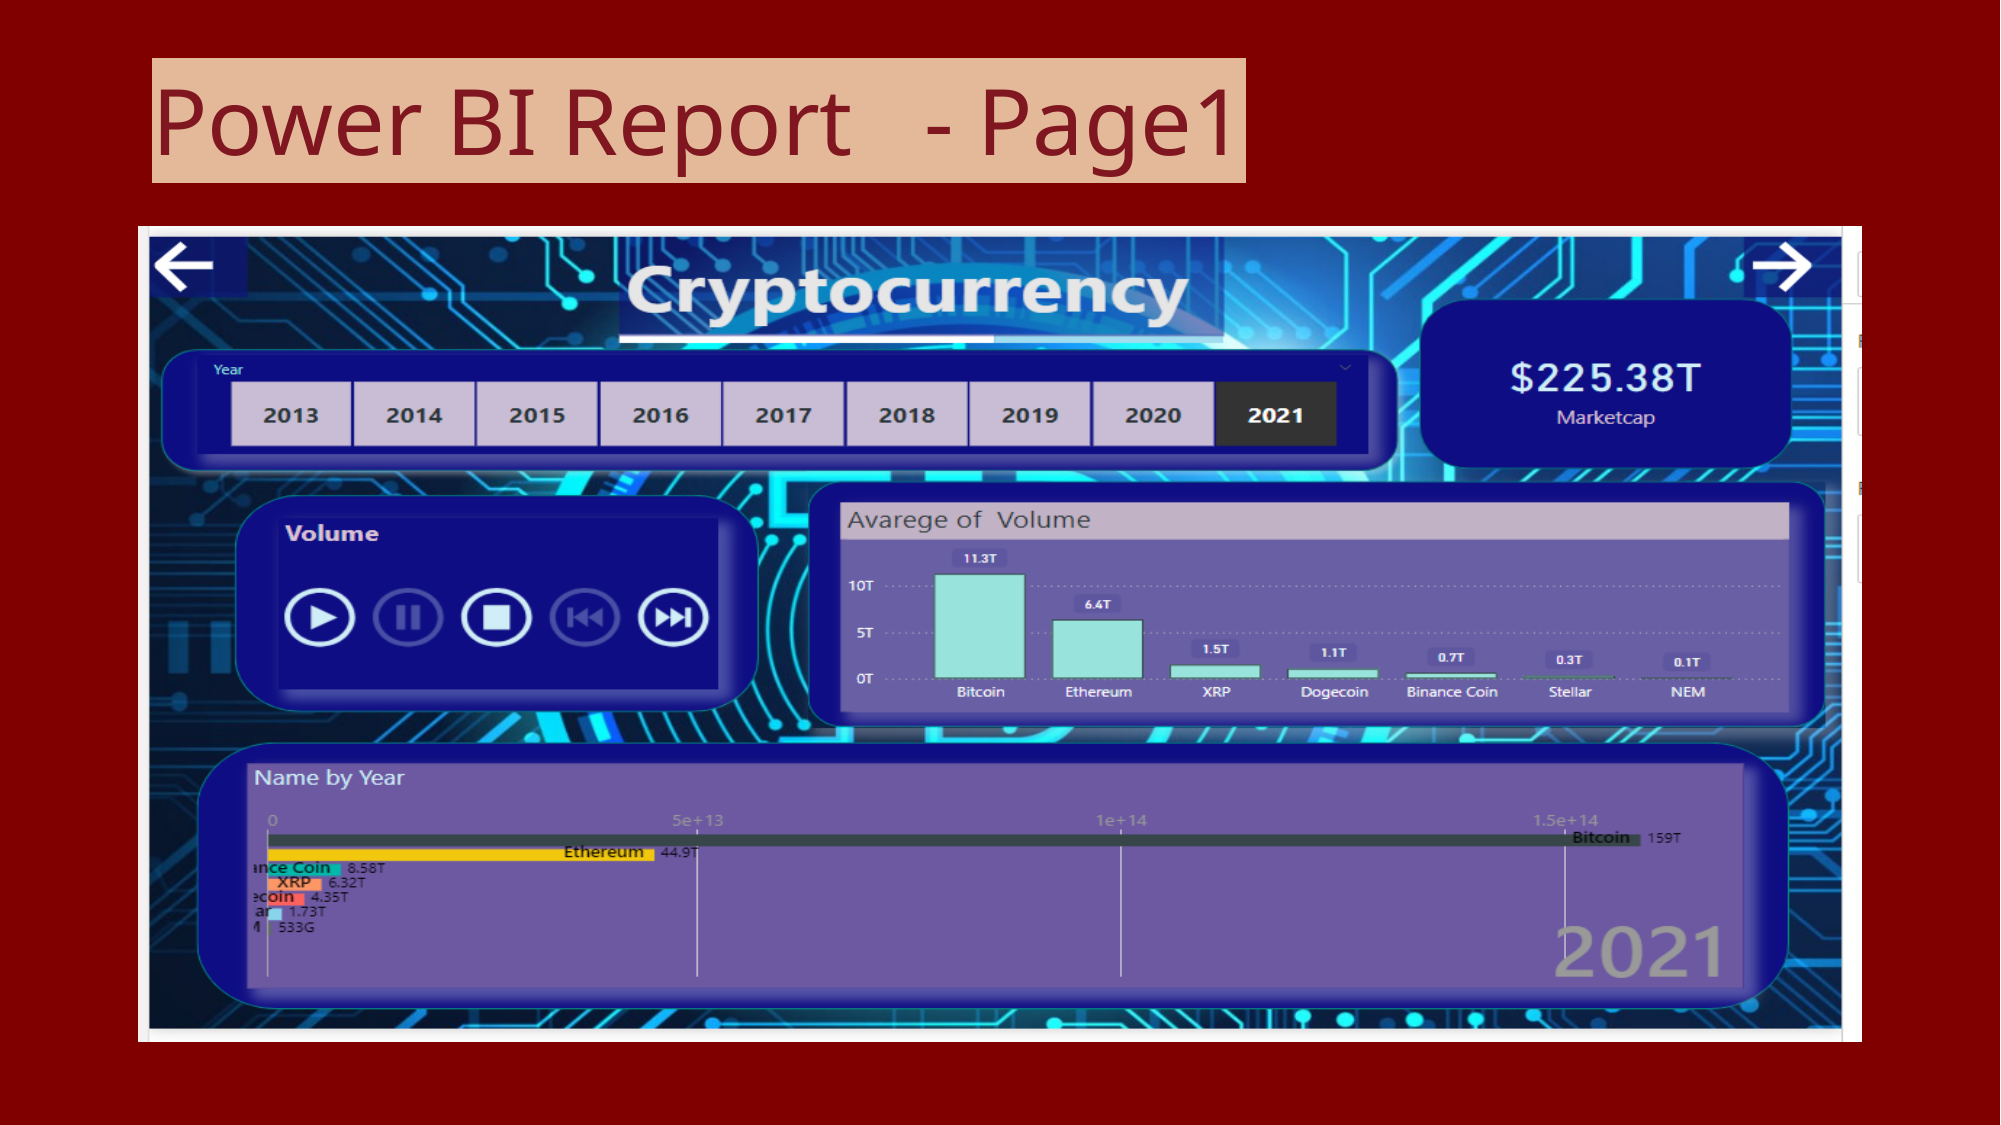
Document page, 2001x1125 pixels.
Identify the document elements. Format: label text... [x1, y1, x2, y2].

title Power BI Report - Page1 [137, 59, 1863, 193]
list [137, 225, 1863, 1042]
